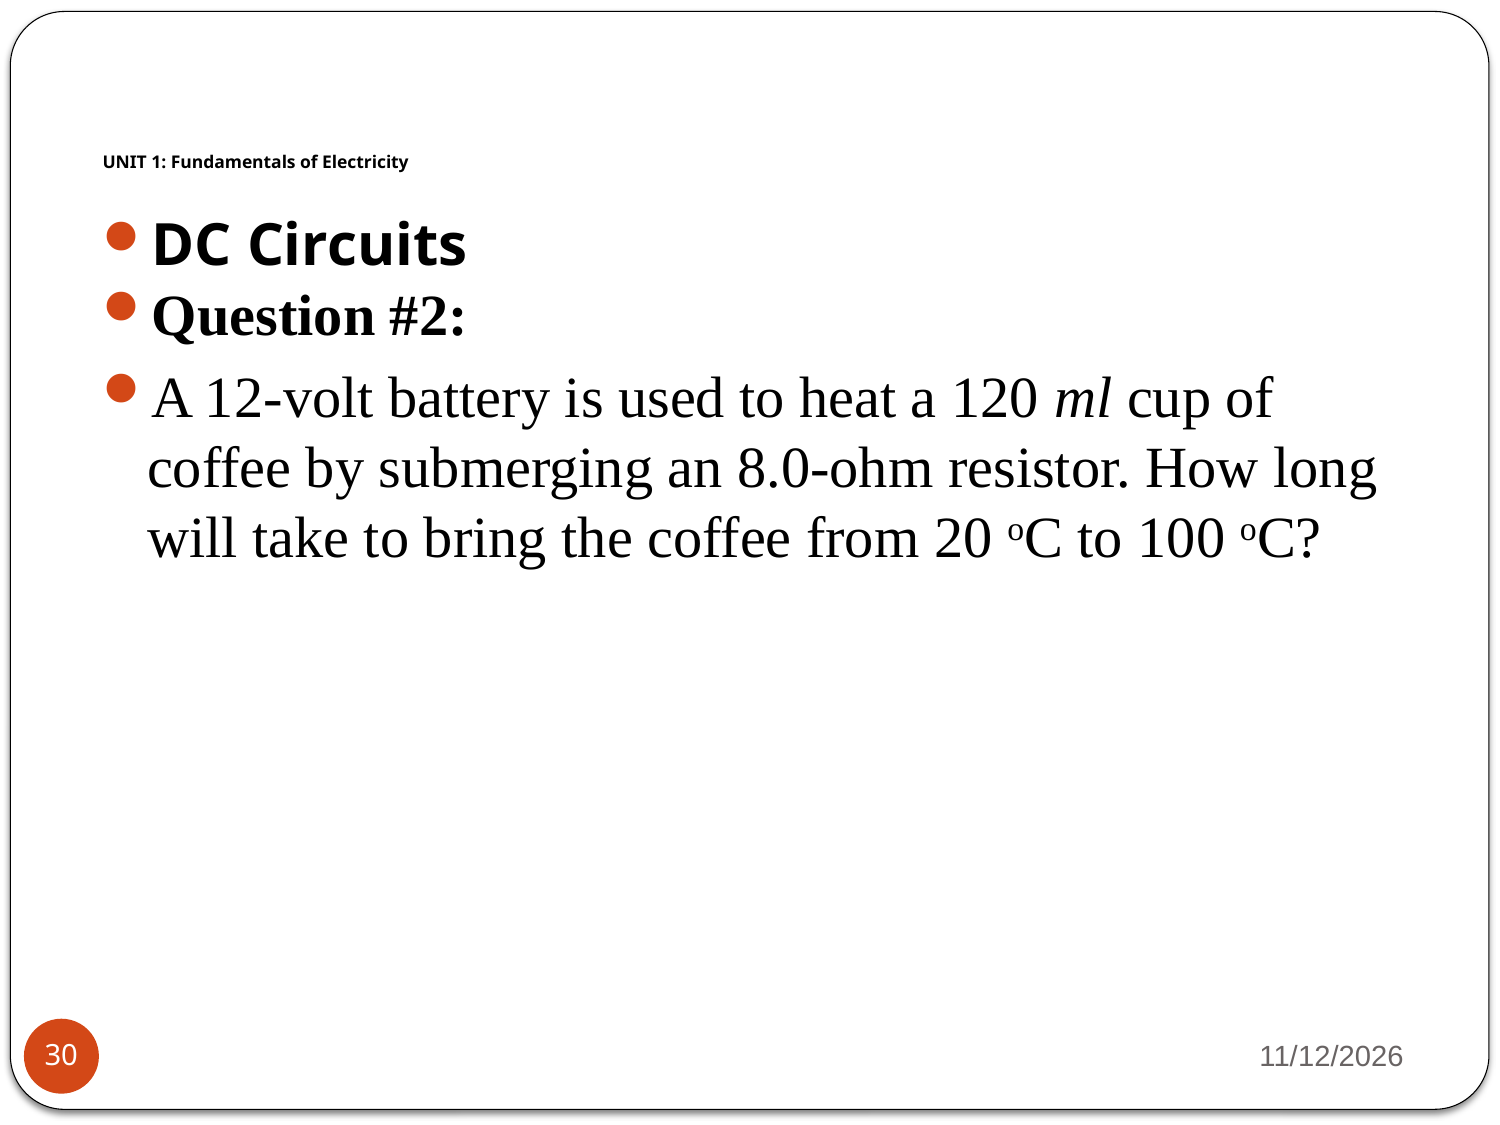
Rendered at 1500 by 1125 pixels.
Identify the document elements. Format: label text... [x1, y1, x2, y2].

title UNIT 1: Fundamentals of Electricity [87, 37, 1426, 188]
slide_number 30 [23, 1018, 99, 1094]
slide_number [1012, 1015, 1419, 1094]
list DC Circuits Question #2: A 12-volt battery is used to heat a 120 ml cup of coffee by submerging an 8.0-ohm resistor. How long will take to bring the coffee from 20 oC to 100 oC? [87, 199, 1426, 1063]
